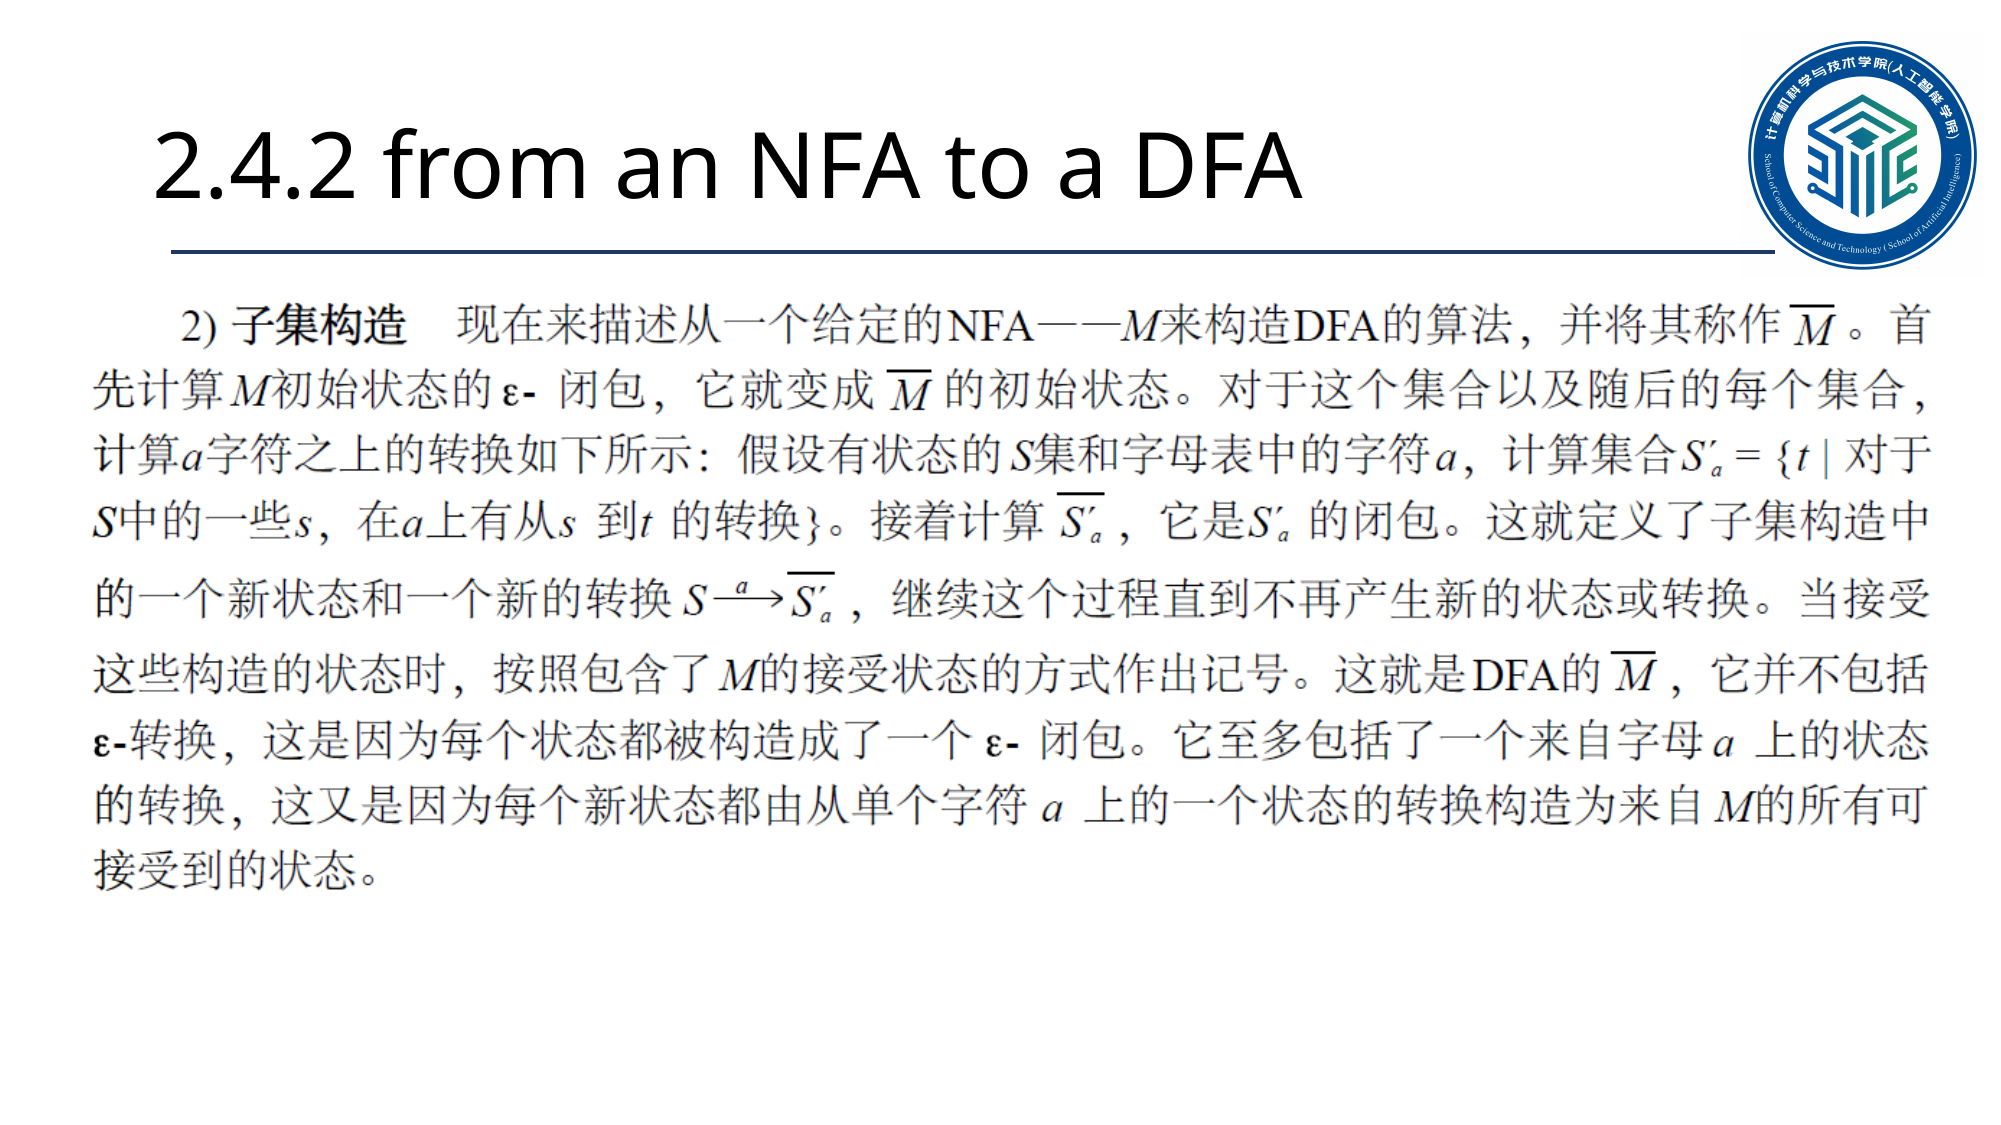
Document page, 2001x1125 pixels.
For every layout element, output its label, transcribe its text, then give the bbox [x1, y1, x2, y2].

picture [1740, 33, 1985, 278]
title 2.4.2 from an NFA to a DFA [137, 59, 1740, 278]
picture [72, 299, 1963, 894]
